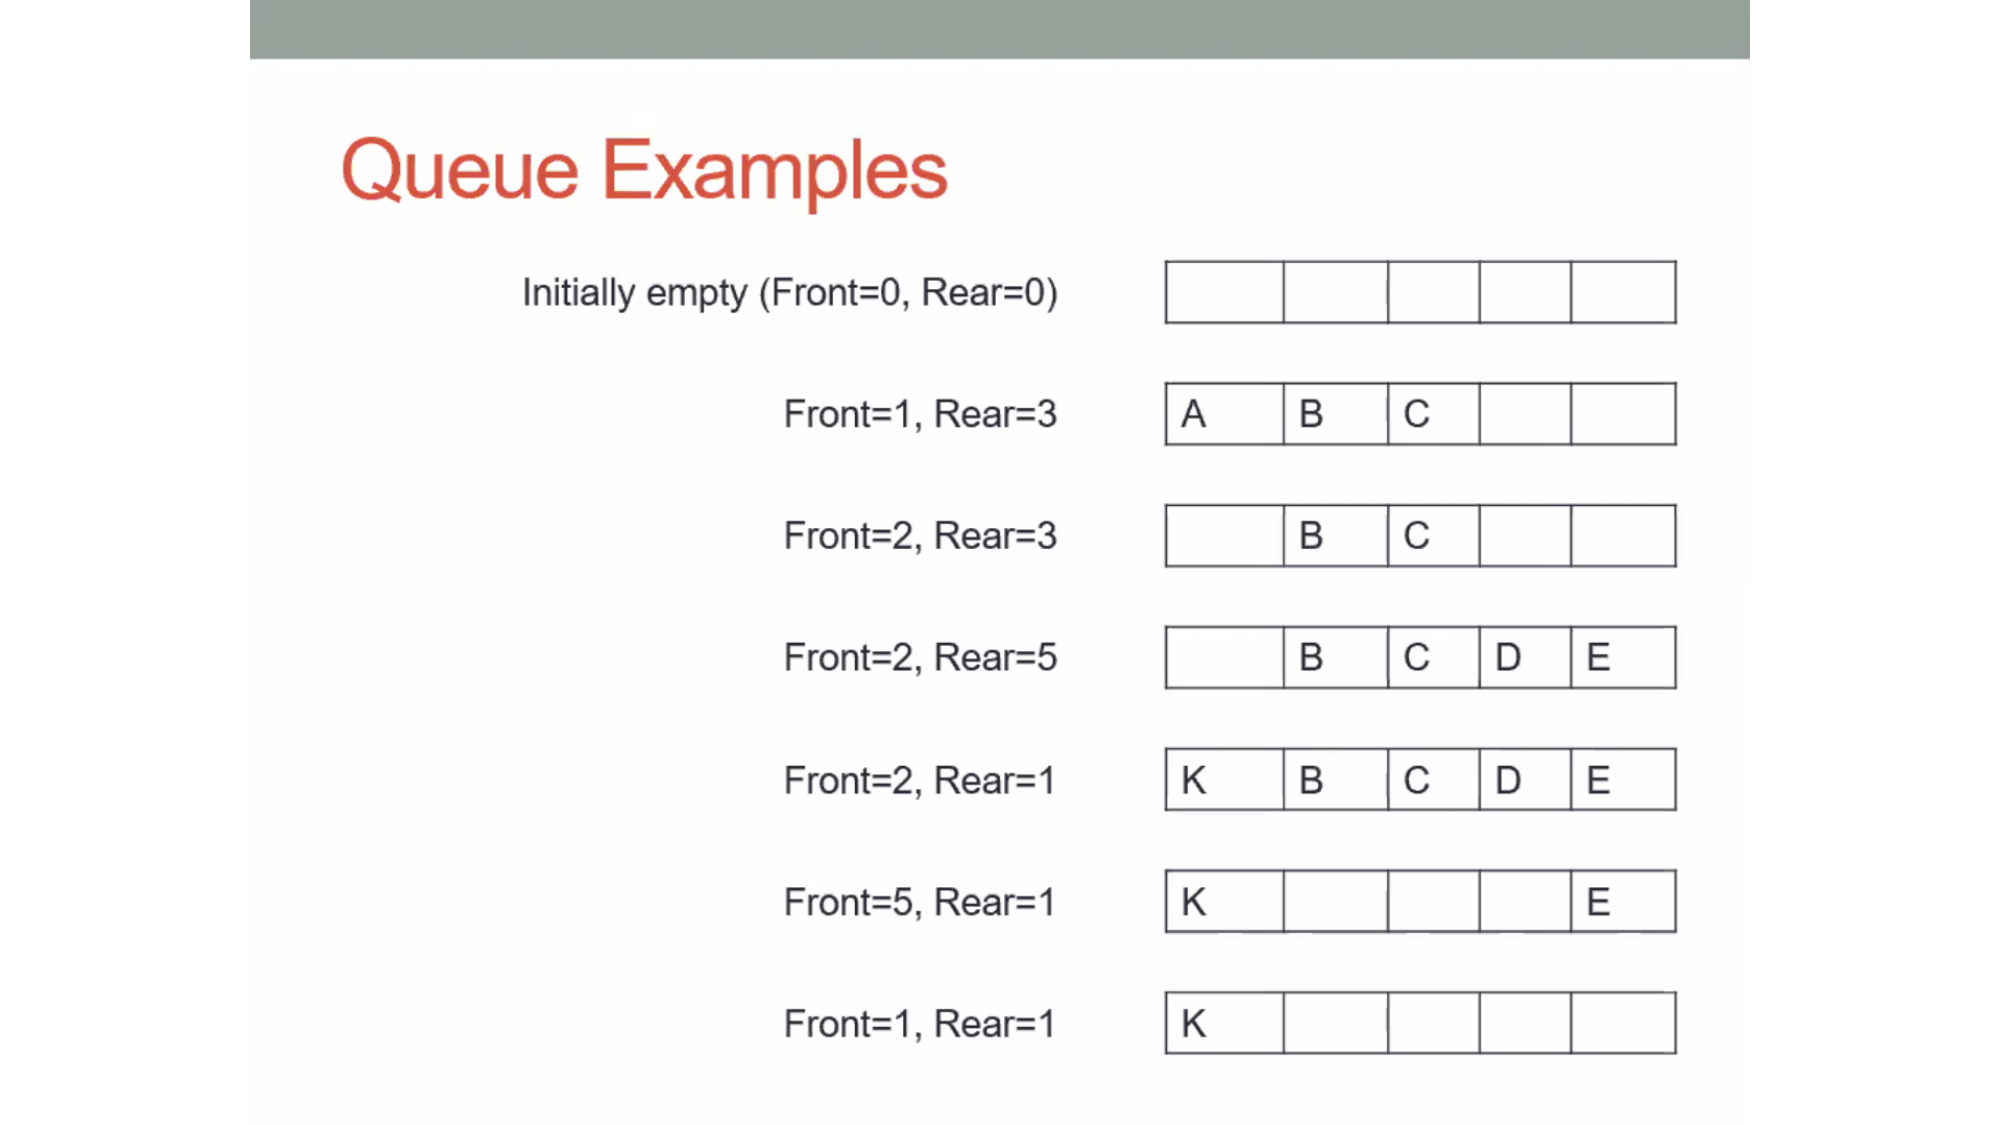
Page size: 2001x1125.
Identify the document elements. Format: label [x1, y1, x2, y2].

picture [250, 0, 1750, 1125]
